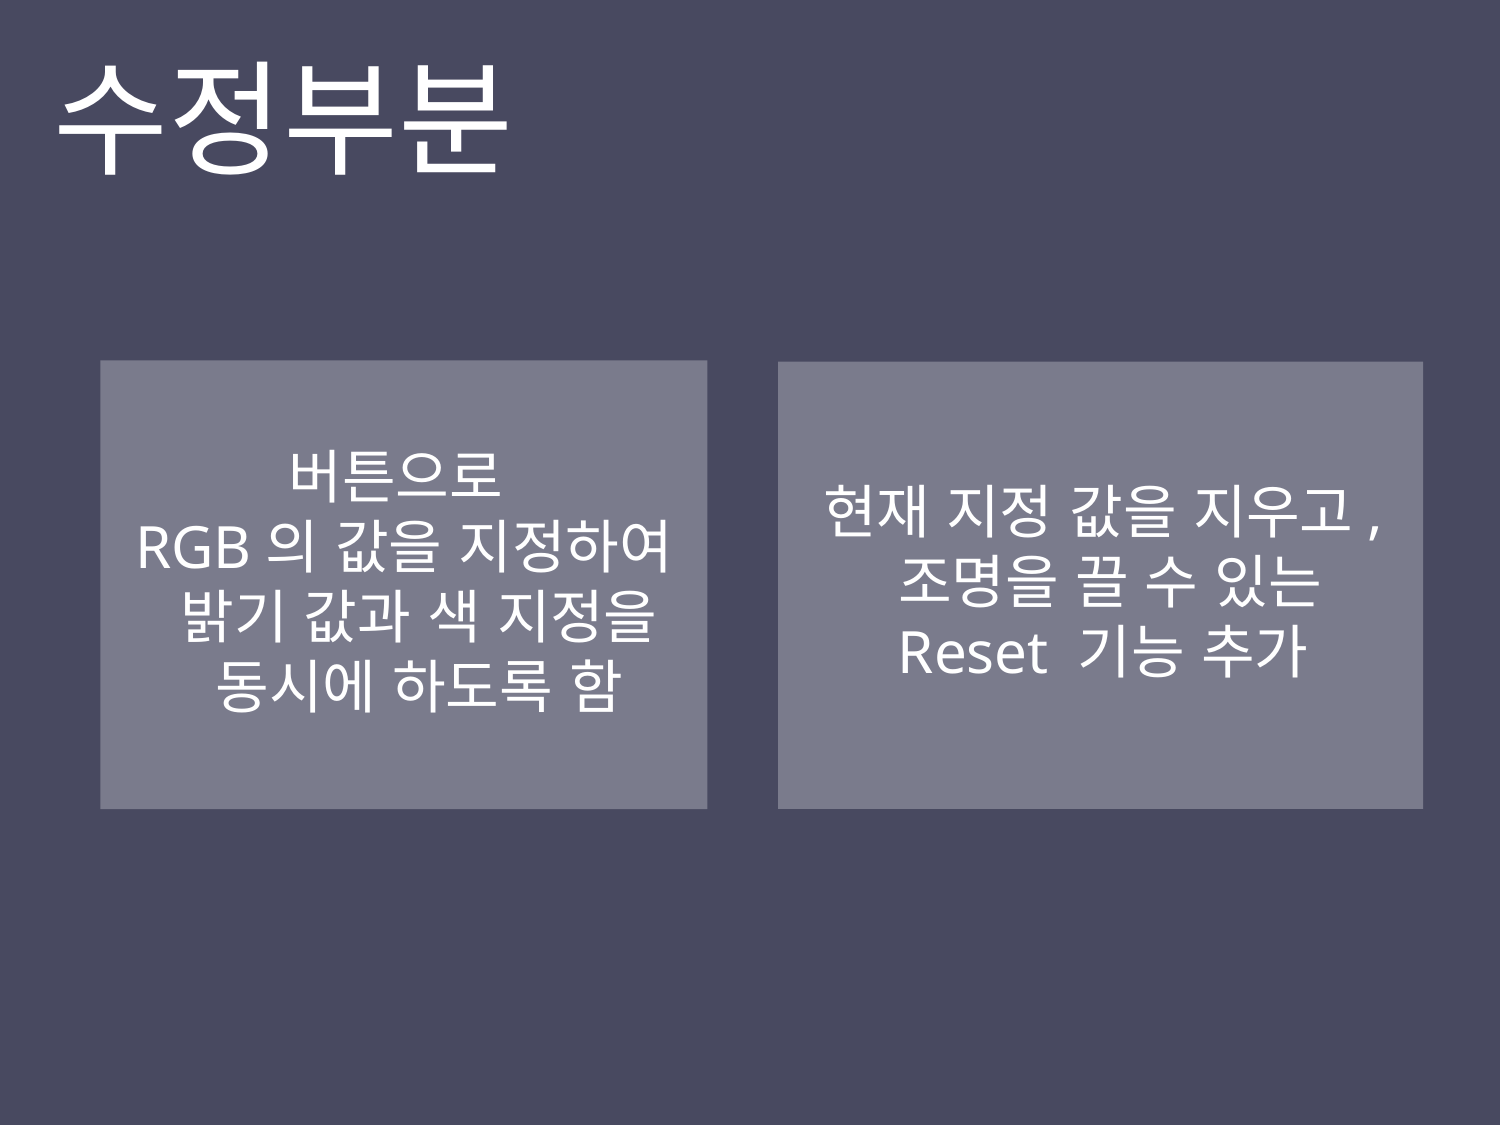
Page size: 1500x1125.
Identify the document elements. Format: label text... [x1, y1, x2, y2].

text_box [84, 360, 724, 810]
text_box 수정부분 [0, 33, 591, 199]
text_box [777, 361, 1429, 810]
